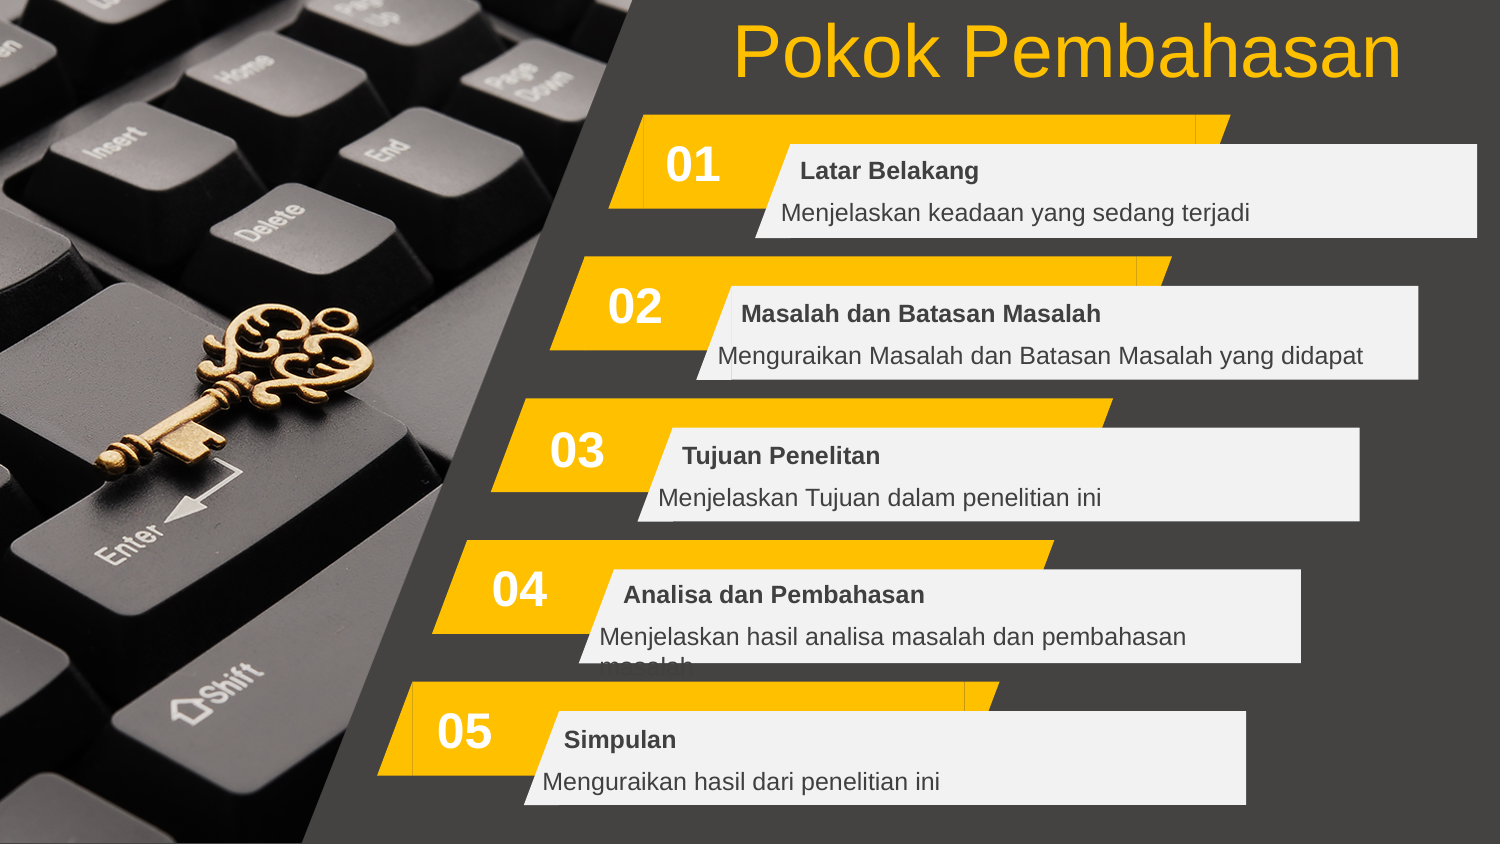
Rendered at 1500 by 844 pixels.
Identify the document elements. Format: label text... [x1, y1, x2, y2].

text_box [490, 397, 1360, 522]
text_box Pokok Pembahasan [717, 0, 1500, 96]
picture [622, 668, 629, 674]
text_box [527, 715, 1182, 804]
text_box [607, 114, 1478, 239]
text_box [643, 431, 1299, 520]
picture [0, 0, 633, 843]
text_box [549, 256, 1419, 380]
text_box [376, 681, 1247, 806]
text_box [584, 570, 1302, 659]
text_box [431, 539, 1302, 664]
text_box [765, 147, 1416, 235]
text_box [702, 289, 1426, 378]
